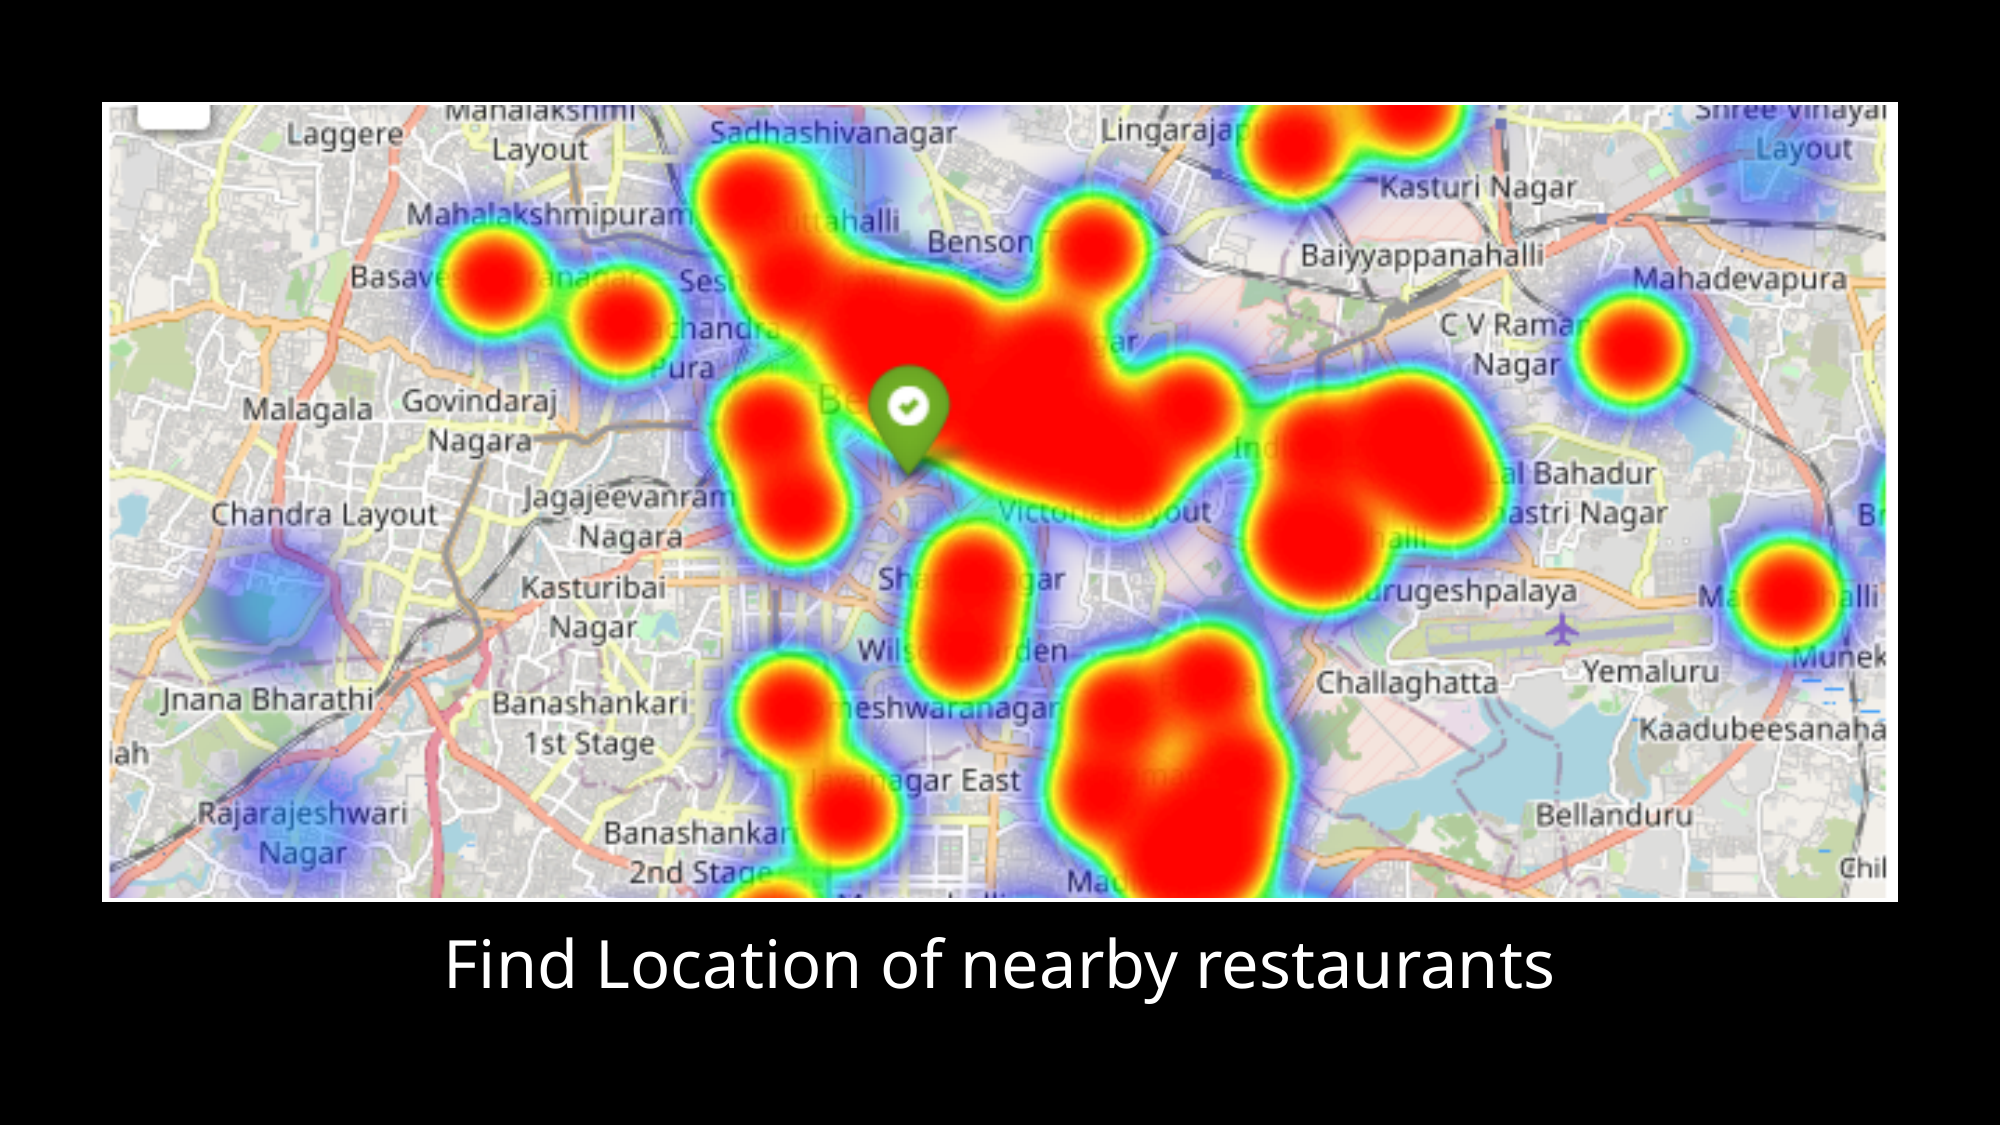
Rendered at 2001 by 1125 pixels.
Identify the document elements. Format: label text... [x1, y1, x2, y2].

title Find Location of nearby restaurants [105, 914, 1895, 1020]
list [104, 104, 1895, 899]
